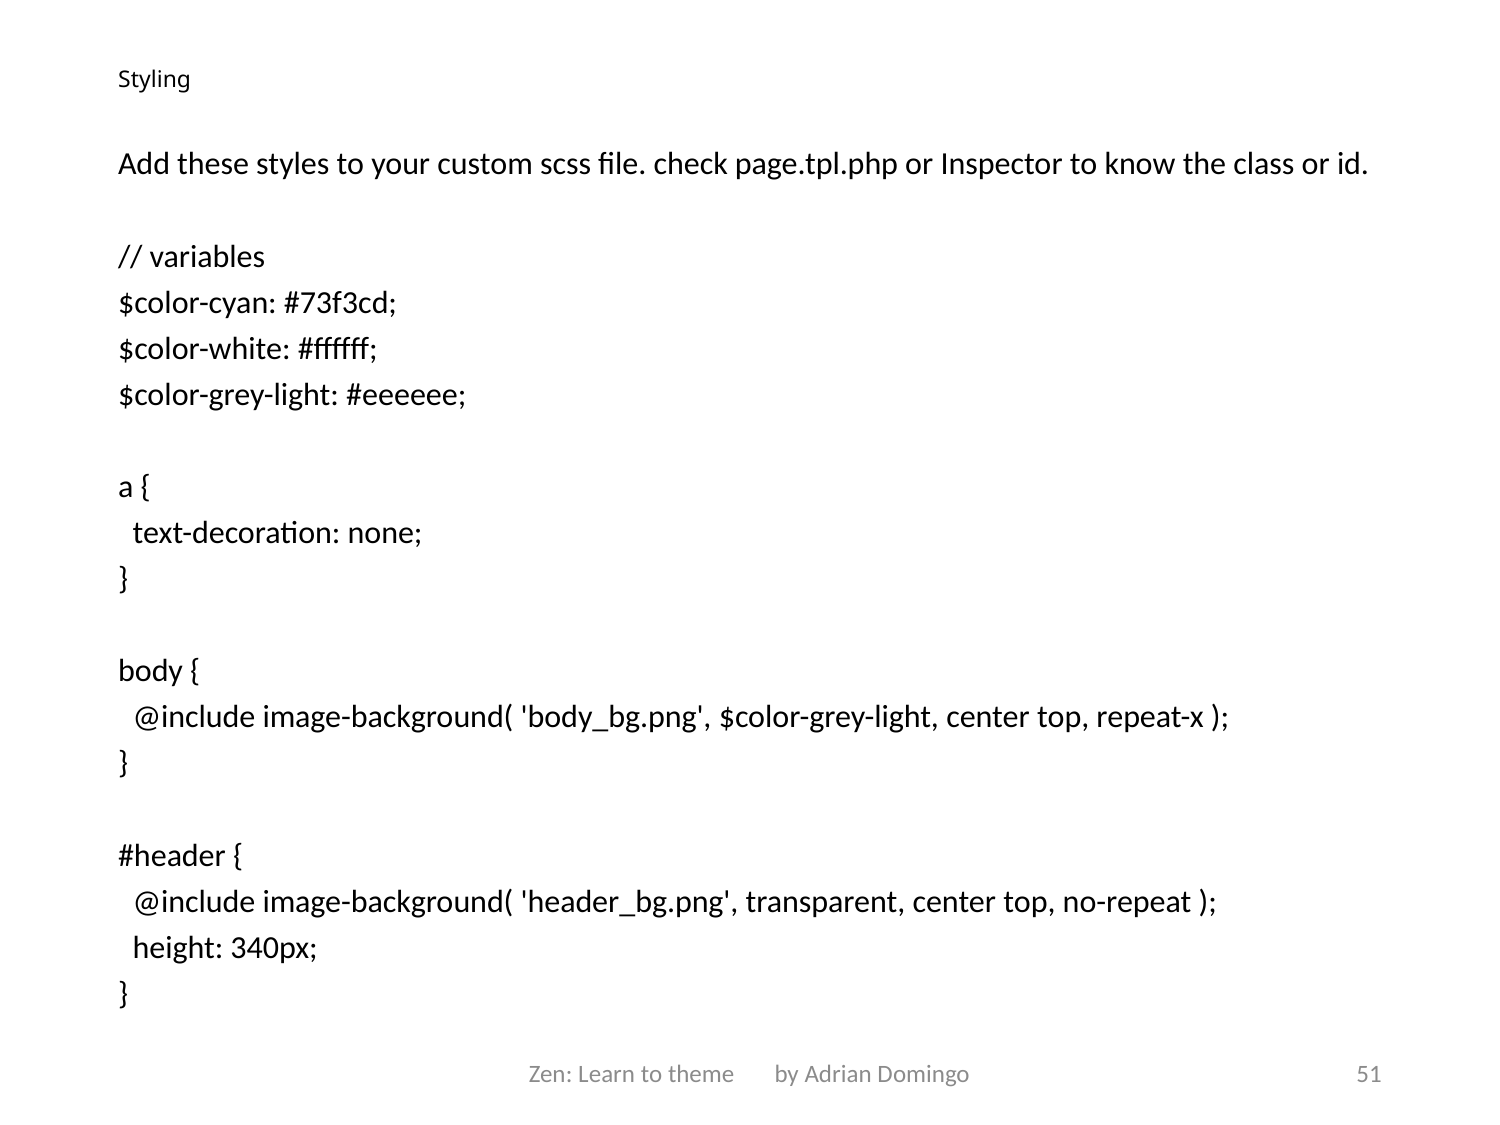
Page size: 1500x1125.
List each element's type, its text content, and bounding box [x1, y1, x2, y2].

footer Zen: Learn to theme by Adrian Domingo [496, 1042, 1004, 1103]
list Add these styles to your custom scss file. check page.tpl.php or Inspector to know the class or id. // variables $color-cyan: #73f3cd; $color-white: #ffffff; $color-grey-light: #eeeeee; a { text-decoration: none; } body { @include image-background( 'body_bg.png', $color-grey-light, center top, repeat-x ); } #header { @include image-background( 'header_bg.png', transparent, center top, no-repeat ); height: 340px; } [103, 139, 1397, 1028]
title Styling [103, 59, 1397, 101]
slide_number 51 [1059, 1042, 1397, 1103]
